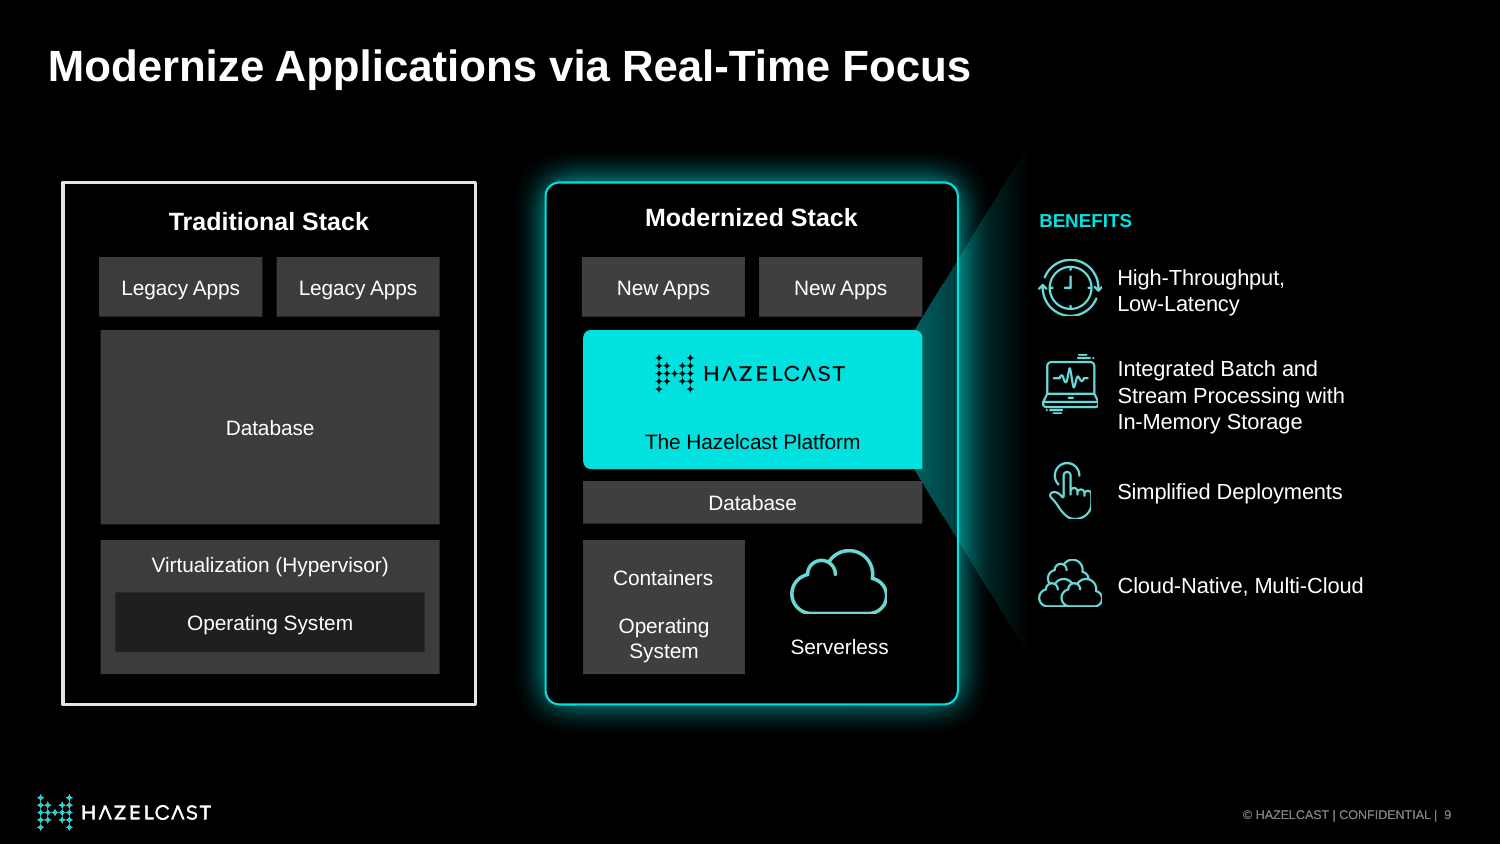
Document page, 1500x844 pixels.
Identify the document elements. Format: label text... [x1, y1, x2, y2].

text_box Database [583, 481, 923, 524]
text_box Database [100, 330, 440, 525]
text_box Traditional Stack [62, 182, 476, 705]
text_box [914, 143, 1029, 656]
title Modernize Applications via Real-Time Focus [37, 37, 1463, 97]
picture [1041, 354, 1099, 415]
picture [790, 548, 887, 615]
picture [655, 354, 845, 394]
picture [1048, 462, 1092, 519]
text_box Legacy Apps [99, 257, 263, 317]
text_box New Apps [759, 257, 923, 317]
text_box New Apps [581, 257, 745, 317]
text_box Operating System [583, 540, 745, 675]
text_box Simplified Deployments [1102, 469, 1365, 512]
text_box High-Throughput, Low-Latency [1102, 256, 1306, 324]
text_box Legacy Apps [276, 257, 440, 317]
picture [37, 794, 211, 831]
picture [1038, 259, 1102, 316]
text_box Cloud-Native, Multi-Cloud [1106, 564, 1386, 606]
text_box Integrated Batch and Stream Processing with In-Memory Storage [1102, 347, 1366, 442]
picture [1038, 559, 1102, 607]
text_box Virtualization (Hypervisor) [100, 540, 440, 675]
text_box Modernized Stack [545, 182, 958, 705]
text_box The Hazelcast Platform [583, 330, 923, 470]
text_box BENEFITS [1028, 197, 1160, 243]
text_box Containers [594, 547, 732, 608]
text_box Serverless [774, 618, 905, 675]
text_box Operating System [115, 592, 425, 653]
